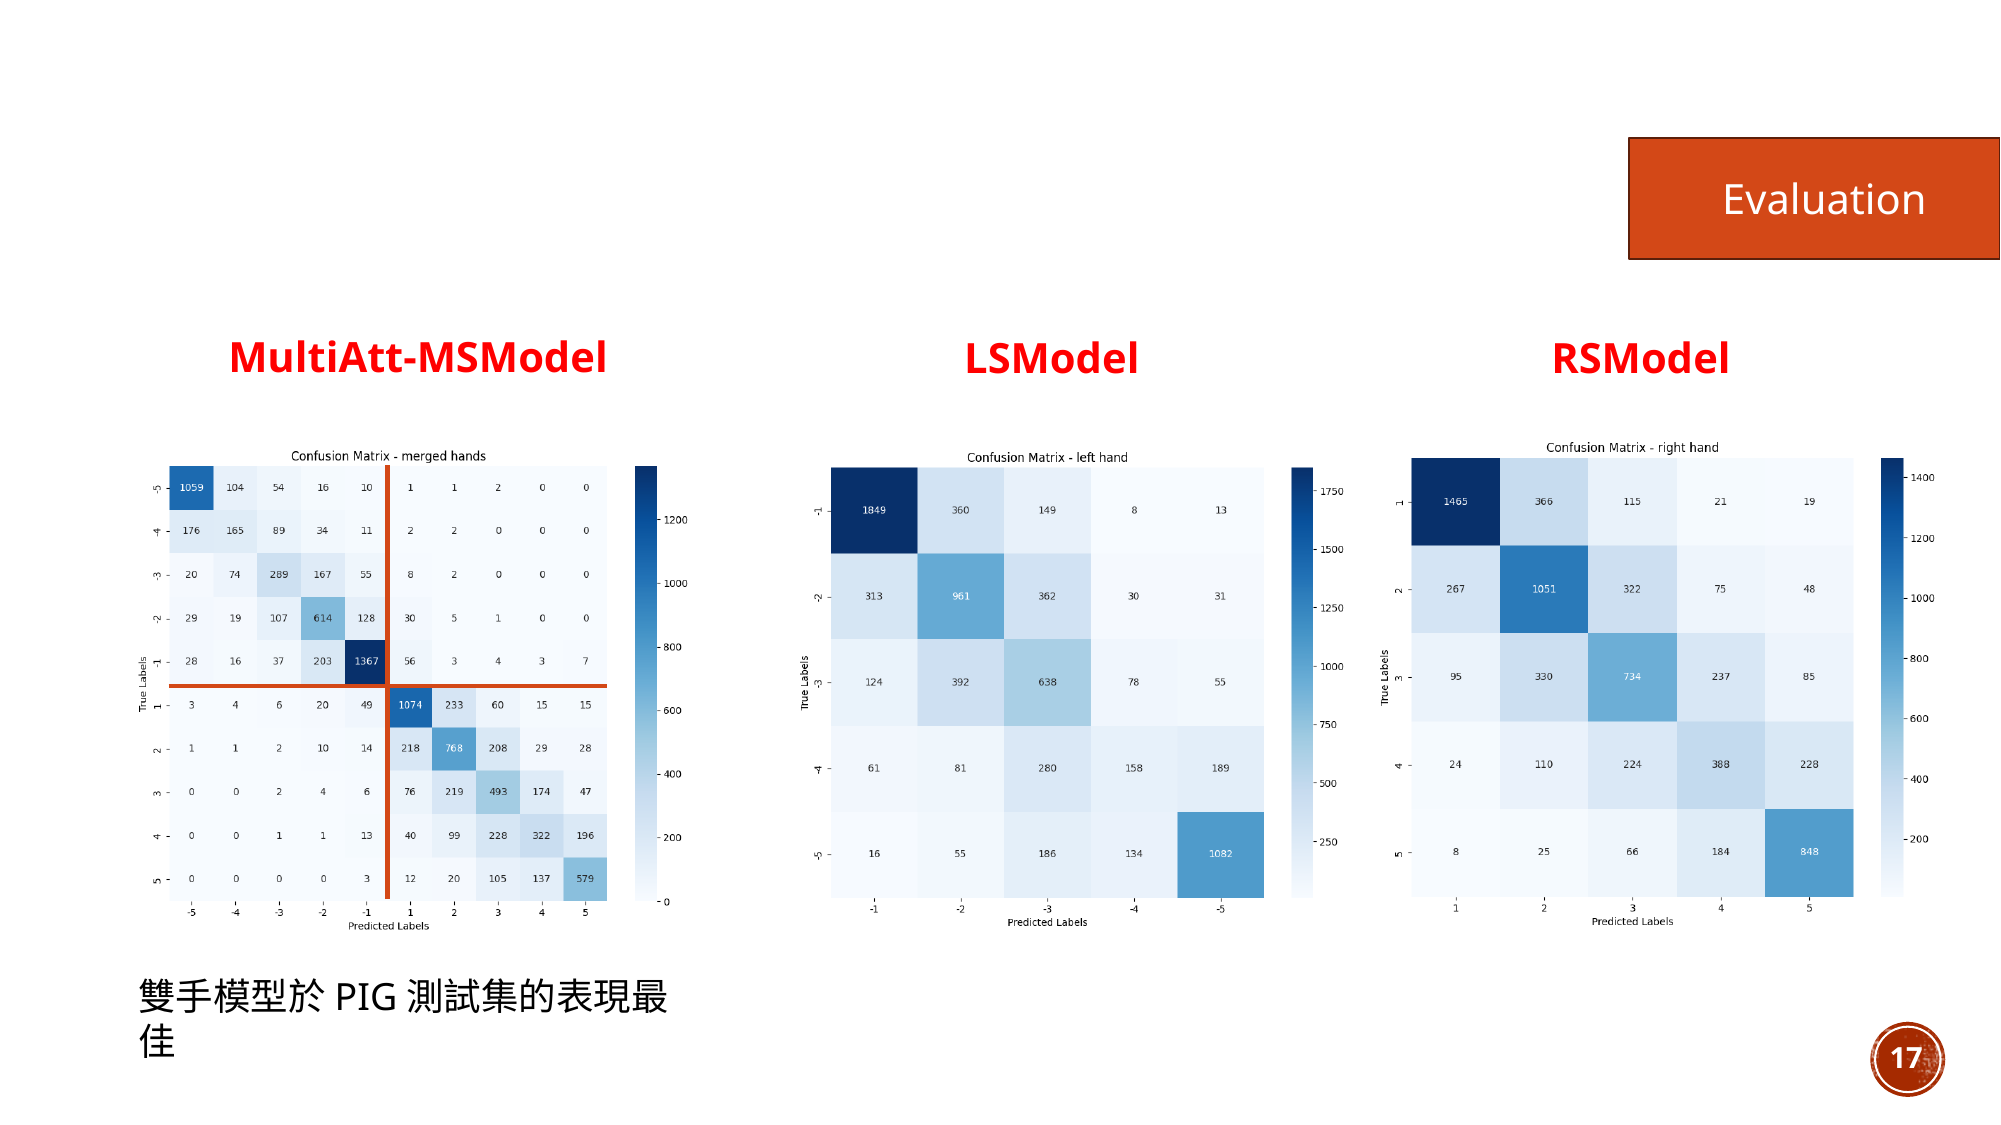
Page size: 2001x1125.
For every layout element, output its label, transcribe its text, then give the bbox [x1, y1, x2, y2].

text_box 雙手模型於PIG測試集的表現最佳 [123, 965, 713, 1071]
picture [784, 439, 1959, 933]
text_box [1632, 141, 1998, 257]
text_box RSModel [1536, 329, 1784, 406]
slide_number 17 [1853, 1028, 1959, 1089]
picture [128, 439, 699, 933]
text_box LSModel [949, 329, 1197, 406]
text_box MultiAtt-MSModel [213, 329, 713, 423]
